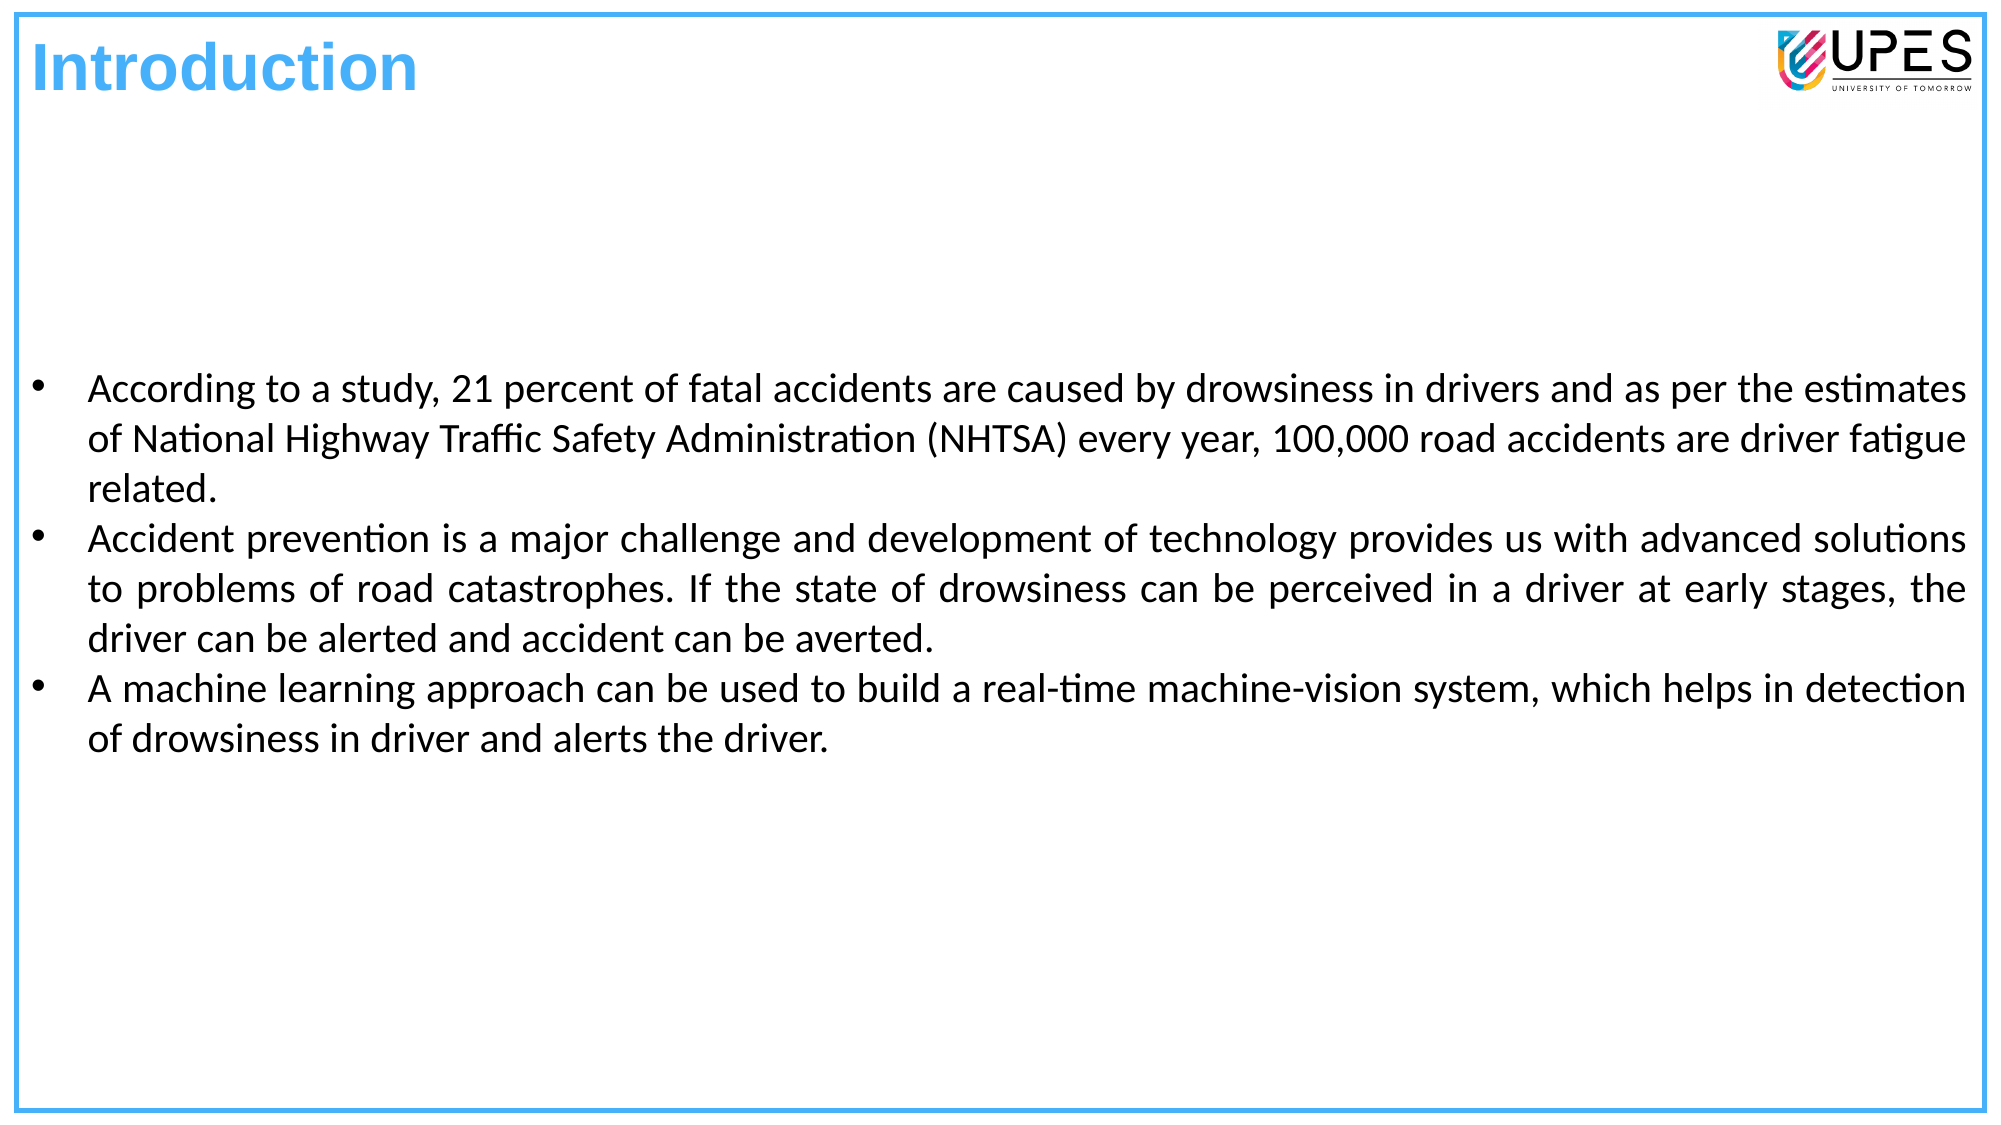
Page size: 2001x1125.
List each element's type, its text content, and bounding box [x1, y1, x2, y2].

text_box According to a study, 21 percent of fatal accidents are caused by drowsiness in drivers and as per the estimates of National Highway Traffic Safety Administration (NHTSA) every year, 100,000 road accidents are driver fatigue related. Accident prevention is a major challenge and development of technology provides us with advanced solutions to problems of road catastrophes. If the state of drowsiness can be perceived in a driver at early stages, the driver can be alerted and accident can be averted. A machine learning approach can be used to build a real-time machine-vision system, which helps in detection of drowsiness in driver and alerts the driver. [16, 352, 1983, 768]
text_box Introduction [16, 16, 1983, 112]
